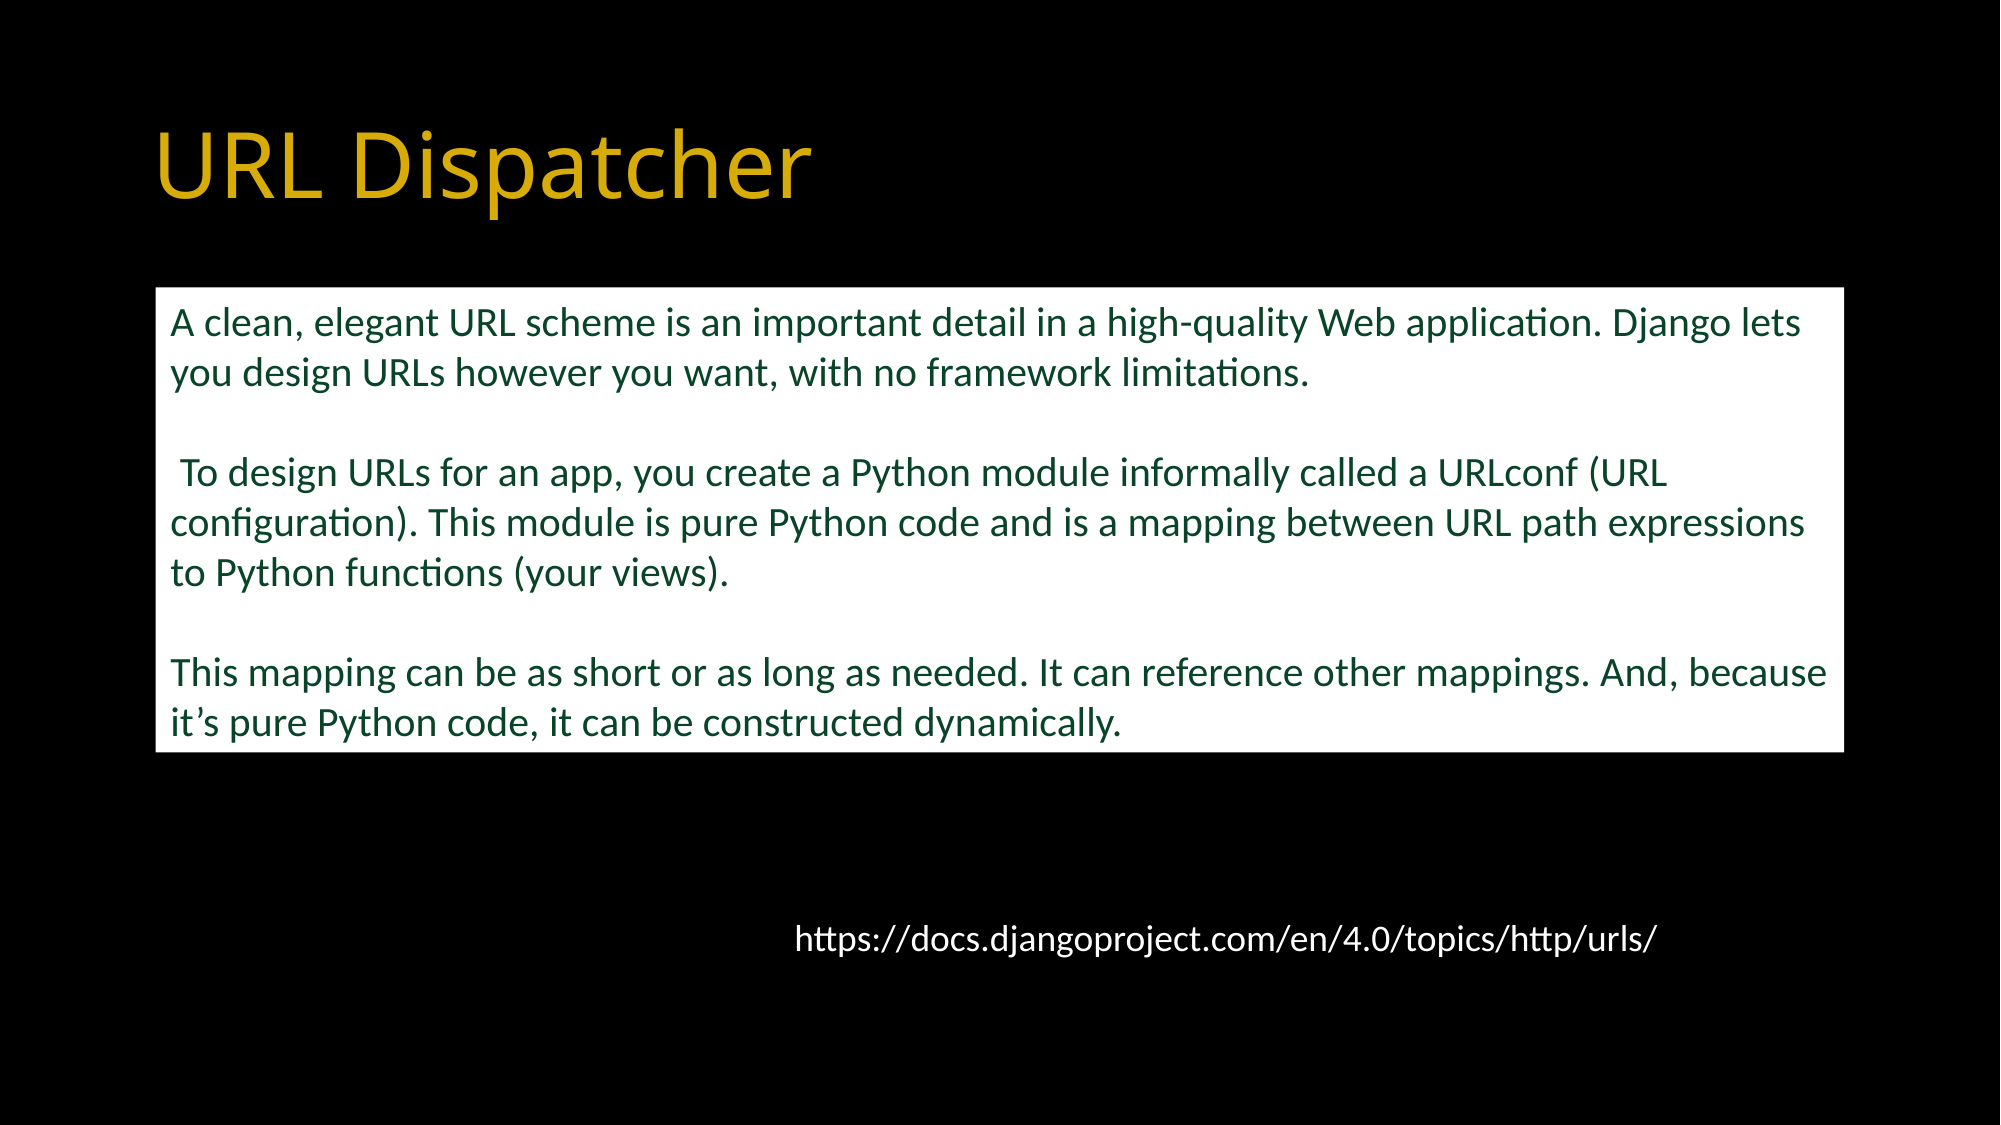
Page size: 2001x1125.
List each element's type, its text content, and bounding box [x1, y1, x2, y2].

title URL Dispatcher [137, 59, 1863, 278]
text_box https://docs.djangoproject.com/en/4.0/topics/http/urls/ [779, 906, 1674, 967]
text_box A clean, elegant URL scheme is an important detail in a high-quality Web application. Django lets you design URLs however you want, with no framework limitations. To design URLs for an app, you create a Python module informally called a URLconf (URL configuration). This module is pure Python code and is a mapping between URL path expressions to Python functions (your views). This mapping can be as short or as long as needed. It can reference other mappings. And, because it’s pure Python code, it can be constructed dynamically. [155, 287, 1845, 753]
